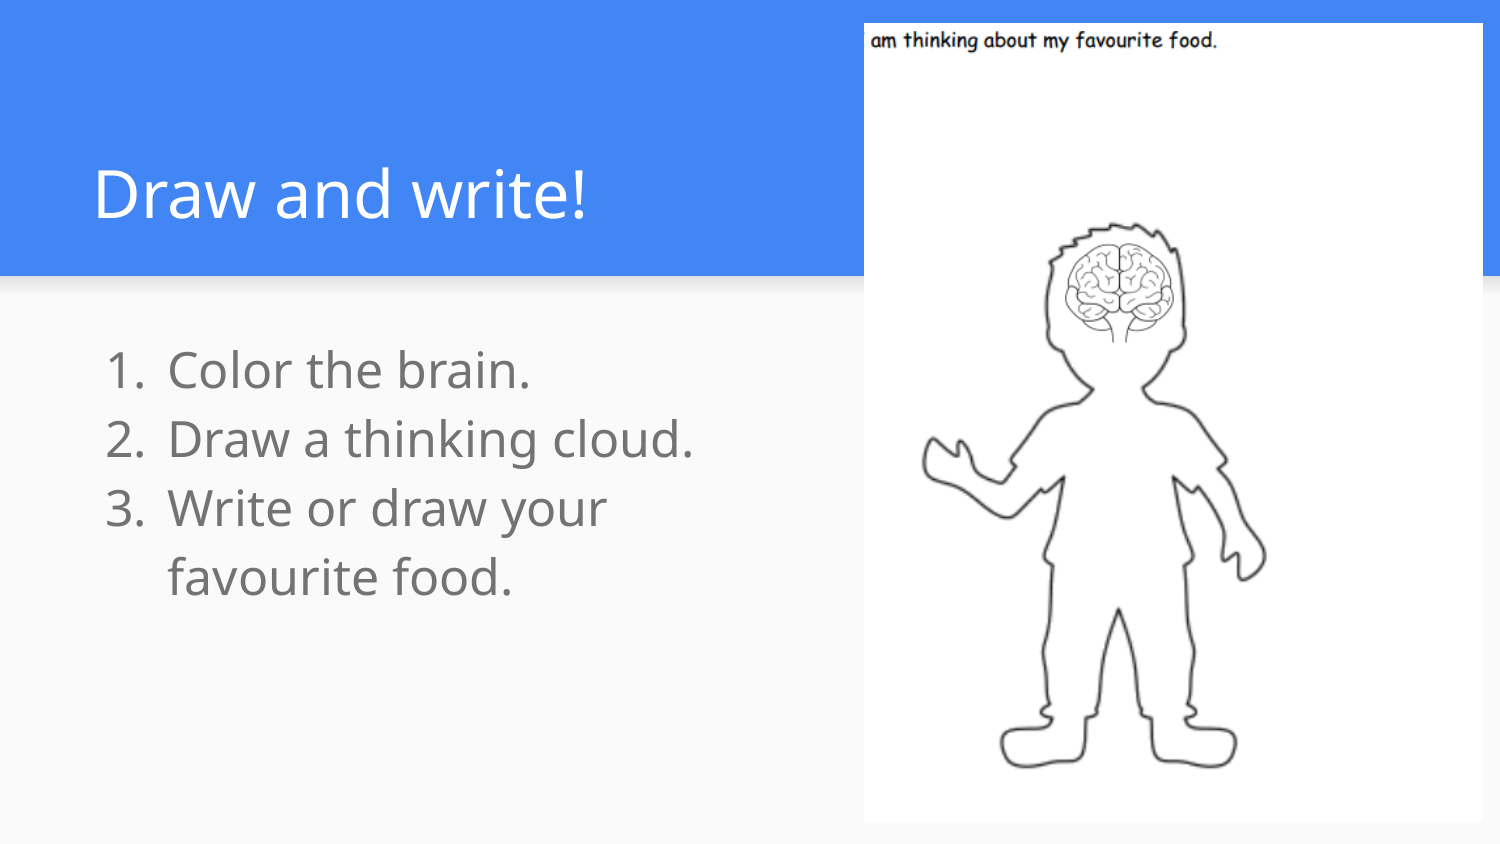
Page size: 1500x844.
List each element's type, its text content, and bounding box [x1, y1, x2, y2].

title Draw and write! [77, 121, 858, 248]
picture [863, 22, 1500, 836]
list Color the brain. Draw a thinking cloud. Write or draw your favourite food. [77, 314, 761, 760]
